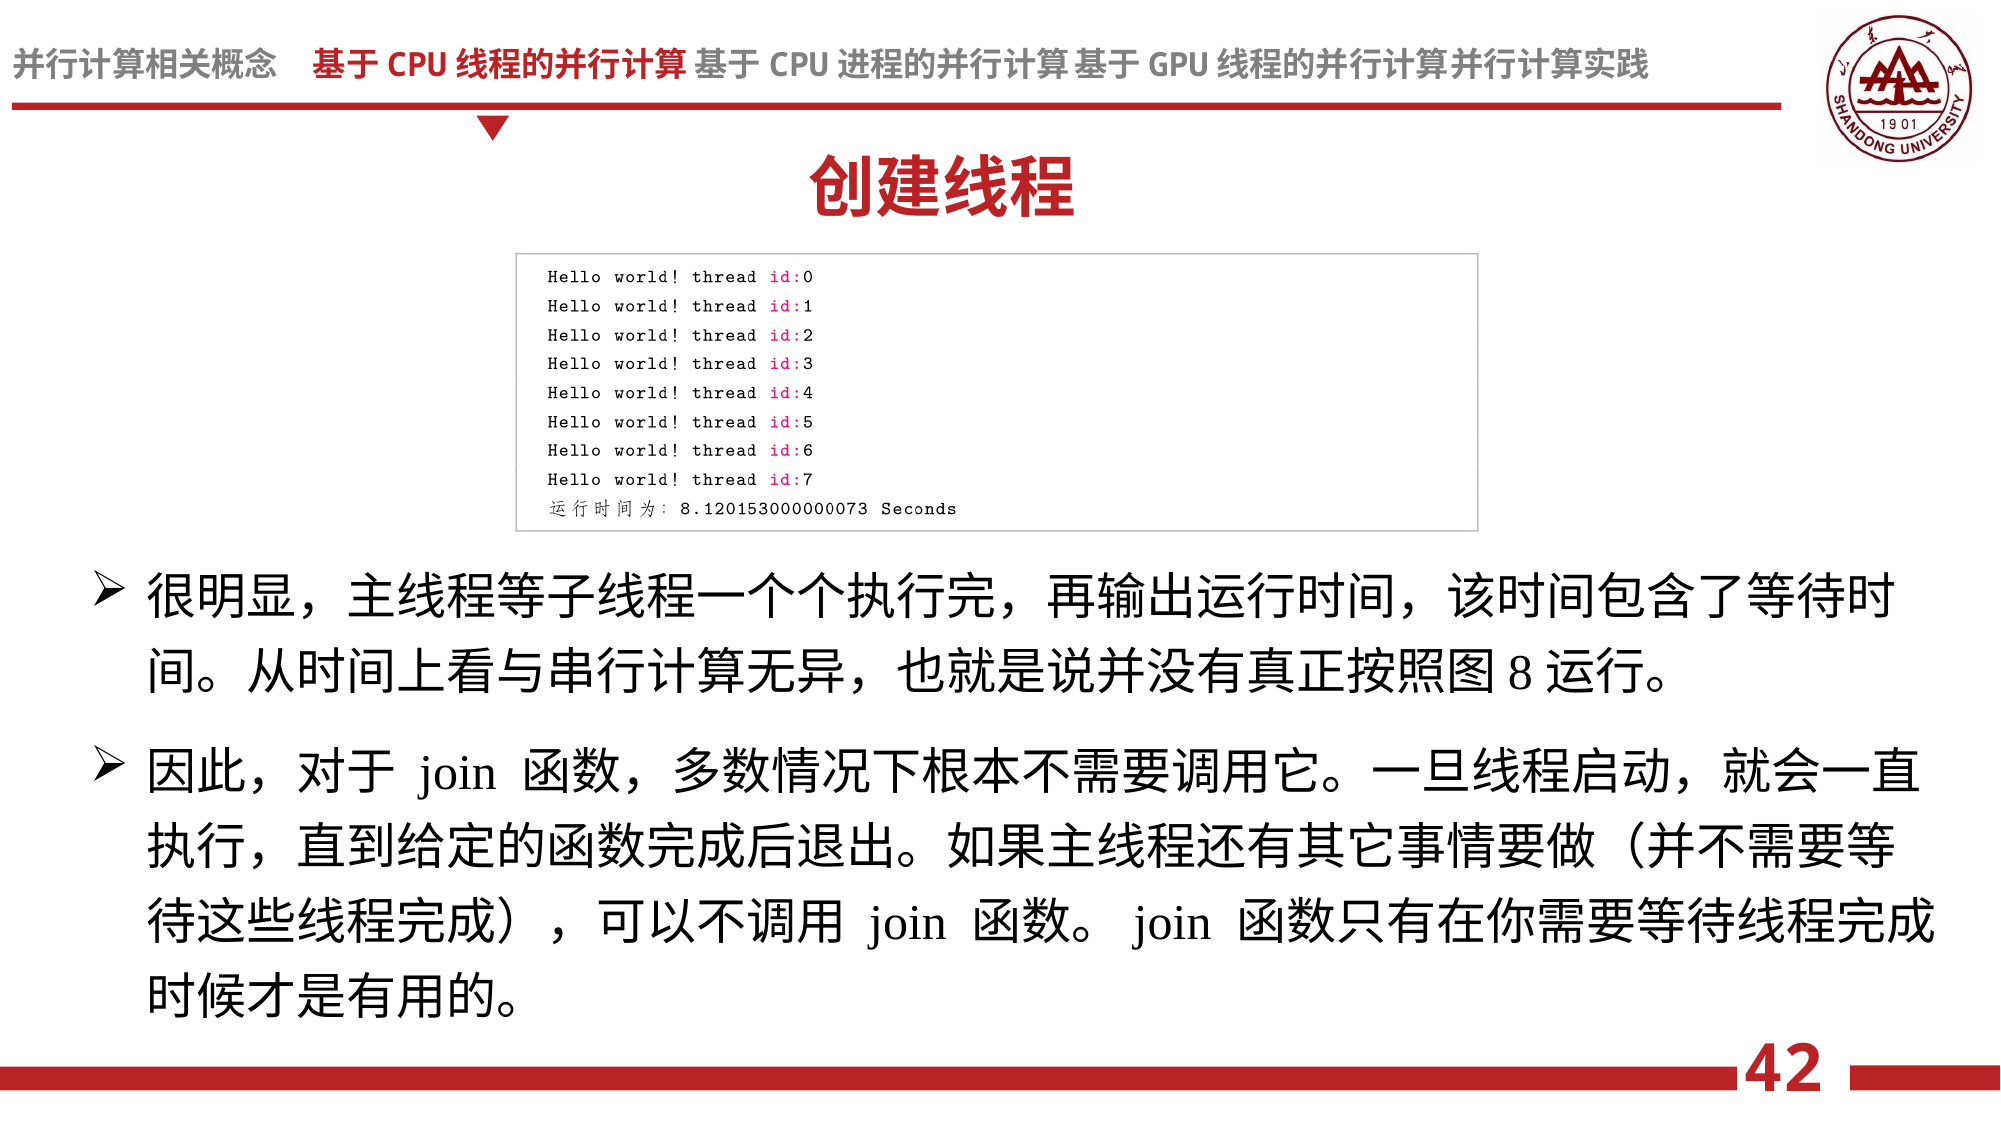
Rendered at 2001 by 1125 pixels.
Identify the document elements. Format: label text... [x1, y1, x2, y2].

text_box 创建线程 [793, 136, 1091, 232]
text_box 很明显，主线程等子线程一个个执行完，再输出运行时间，该时间包含了等待时间。从时间上看与串行计算无异，也就是说并没有真正按照图8运行。 因此，对于 join 函数，多数情况下根本不需要调用它。一旦线程启动，就会一直执行，直到给定的函数完成后退出。如果主线程还有其它事情要做（并不需要等待这些线程完成），可以不调用 join 函数。join 函数只有在你需要等待线程完成时候才是有用的。 [0, 542, 1954, 1033]
picture [497, 241, 1503, 543]
picture [1820, 9, 1977, 167]
